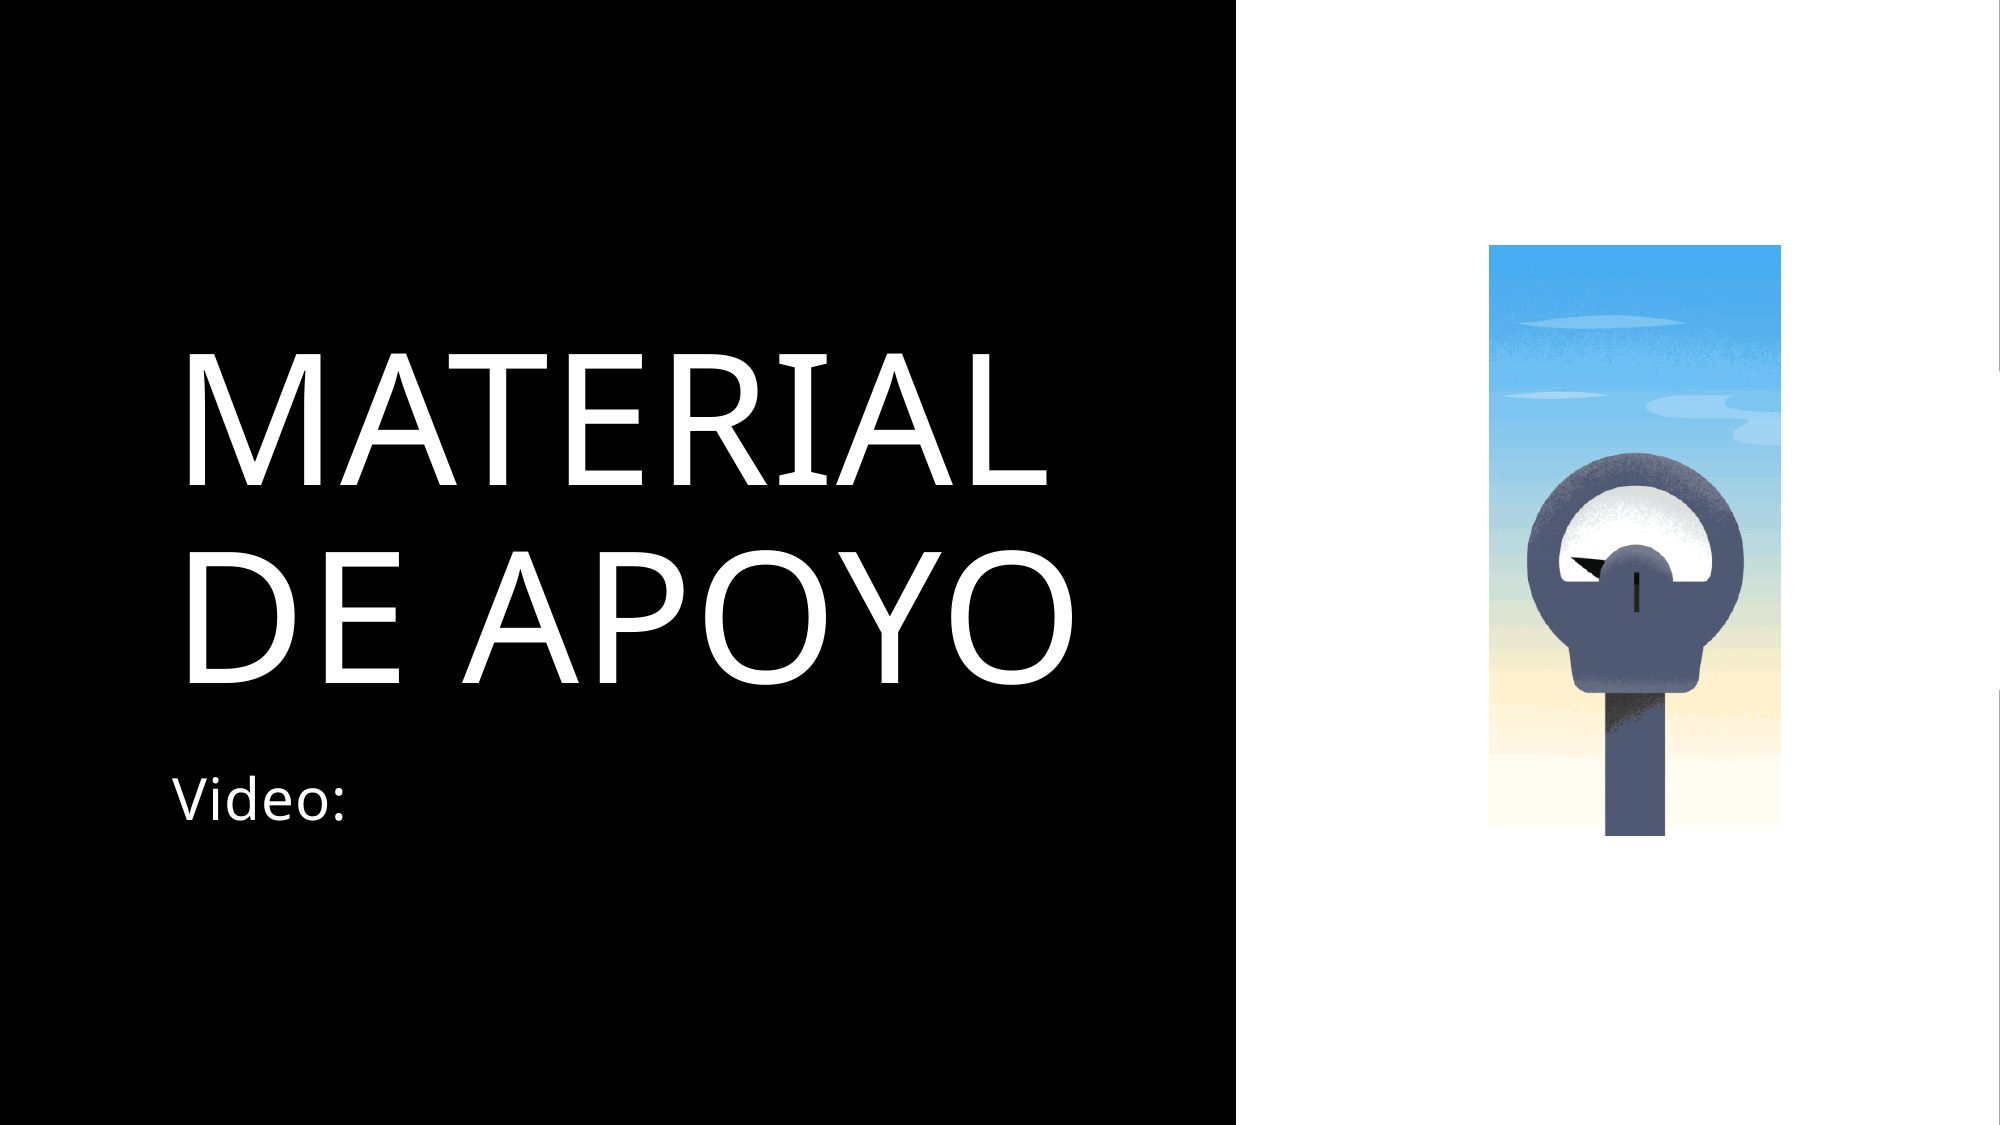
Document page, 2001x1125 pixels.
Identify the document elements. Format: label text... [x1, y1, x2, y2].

title MATERIAL DE APOYO [157, 104, 1128, 731]
text_box [0, 0, 1237, 1125]
text_box [1237, 0, 2000, 1125]
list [1489, 245, 1781, 836]
list Video: [157, 762, 1129, 983]
